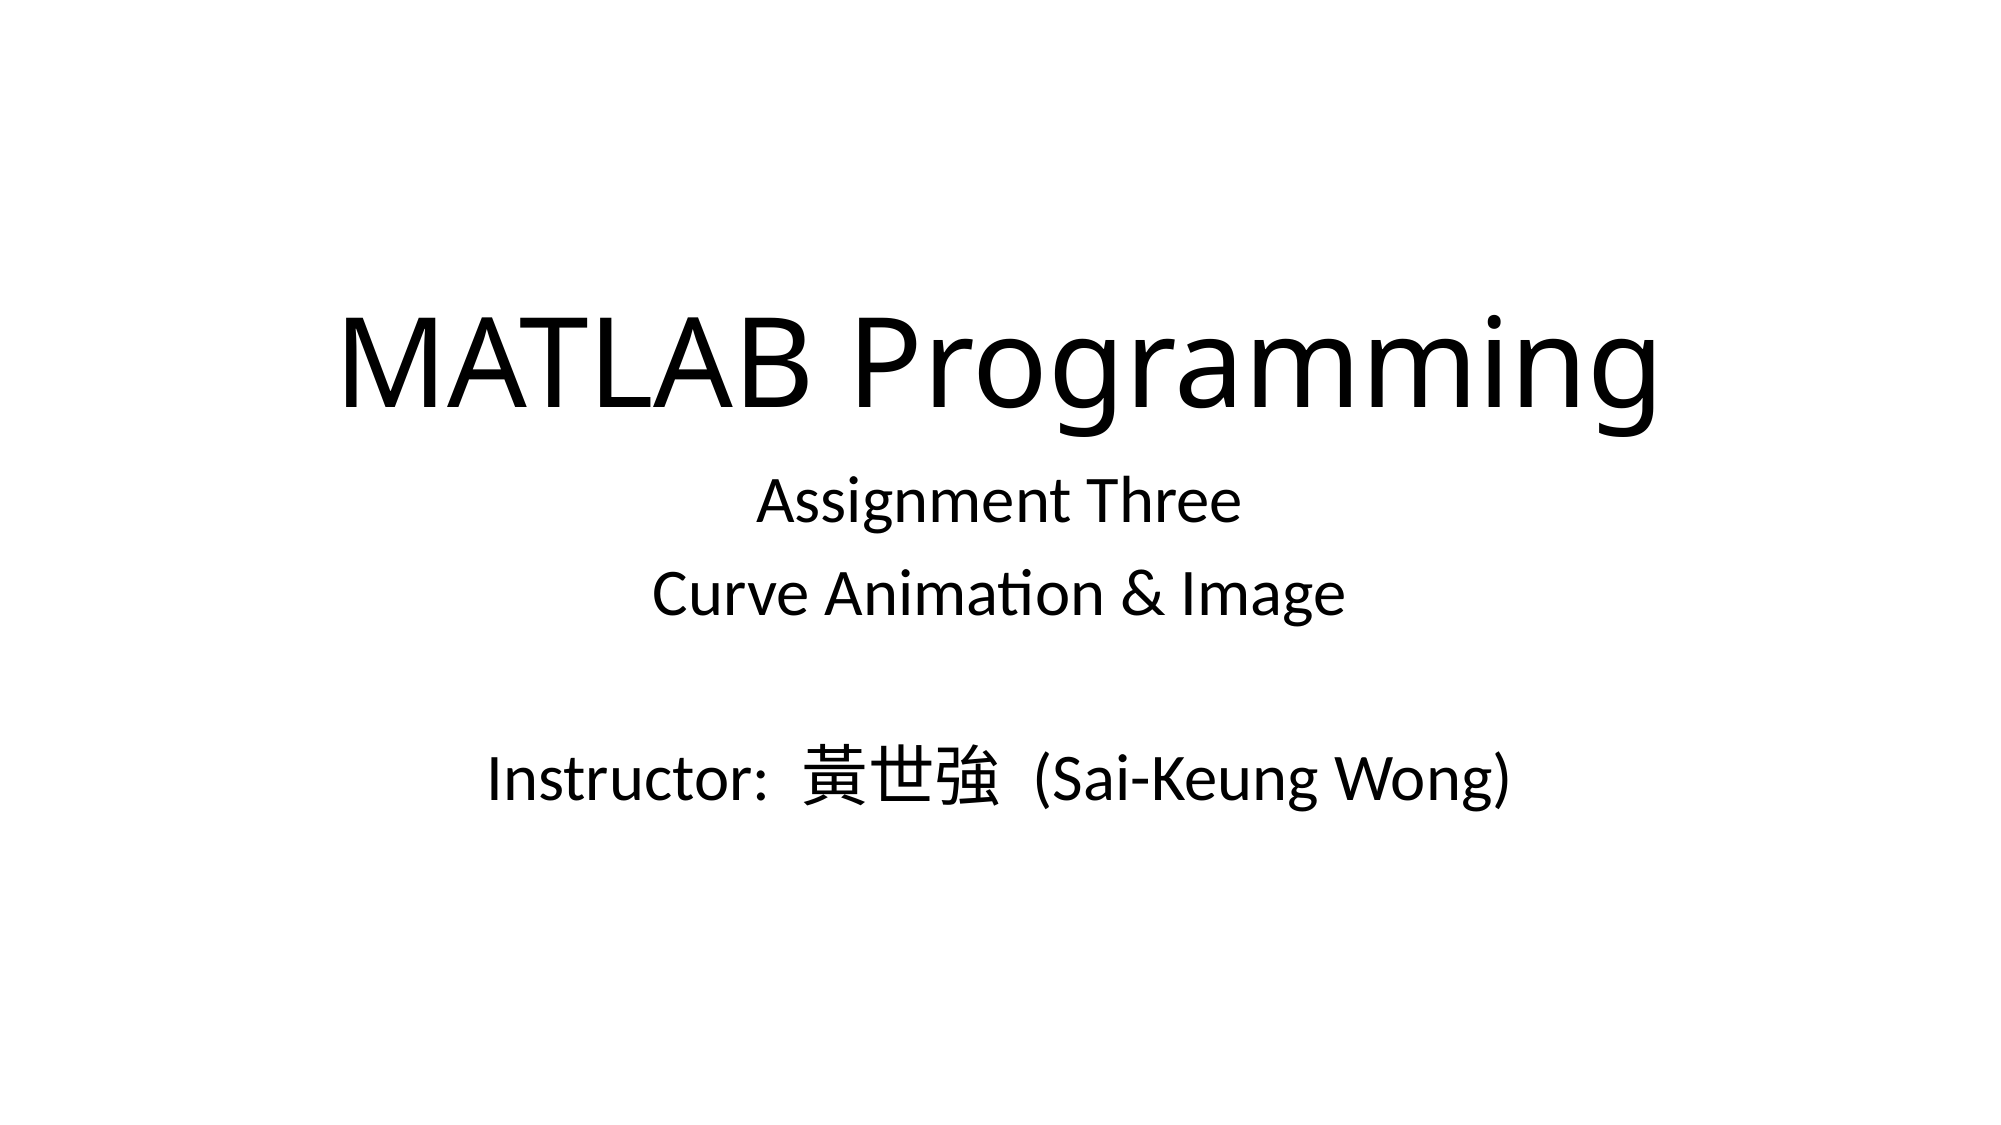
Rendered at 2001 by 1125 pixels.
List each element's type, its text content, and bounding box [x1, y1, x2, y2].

title MATLAB Programming [249, 50, 1750, 443]
subtitle Assignment Three Curve Animation & Image Instructor: 黃世強 (Sai-Keung Wong) [249, 457, 1750, 729]
